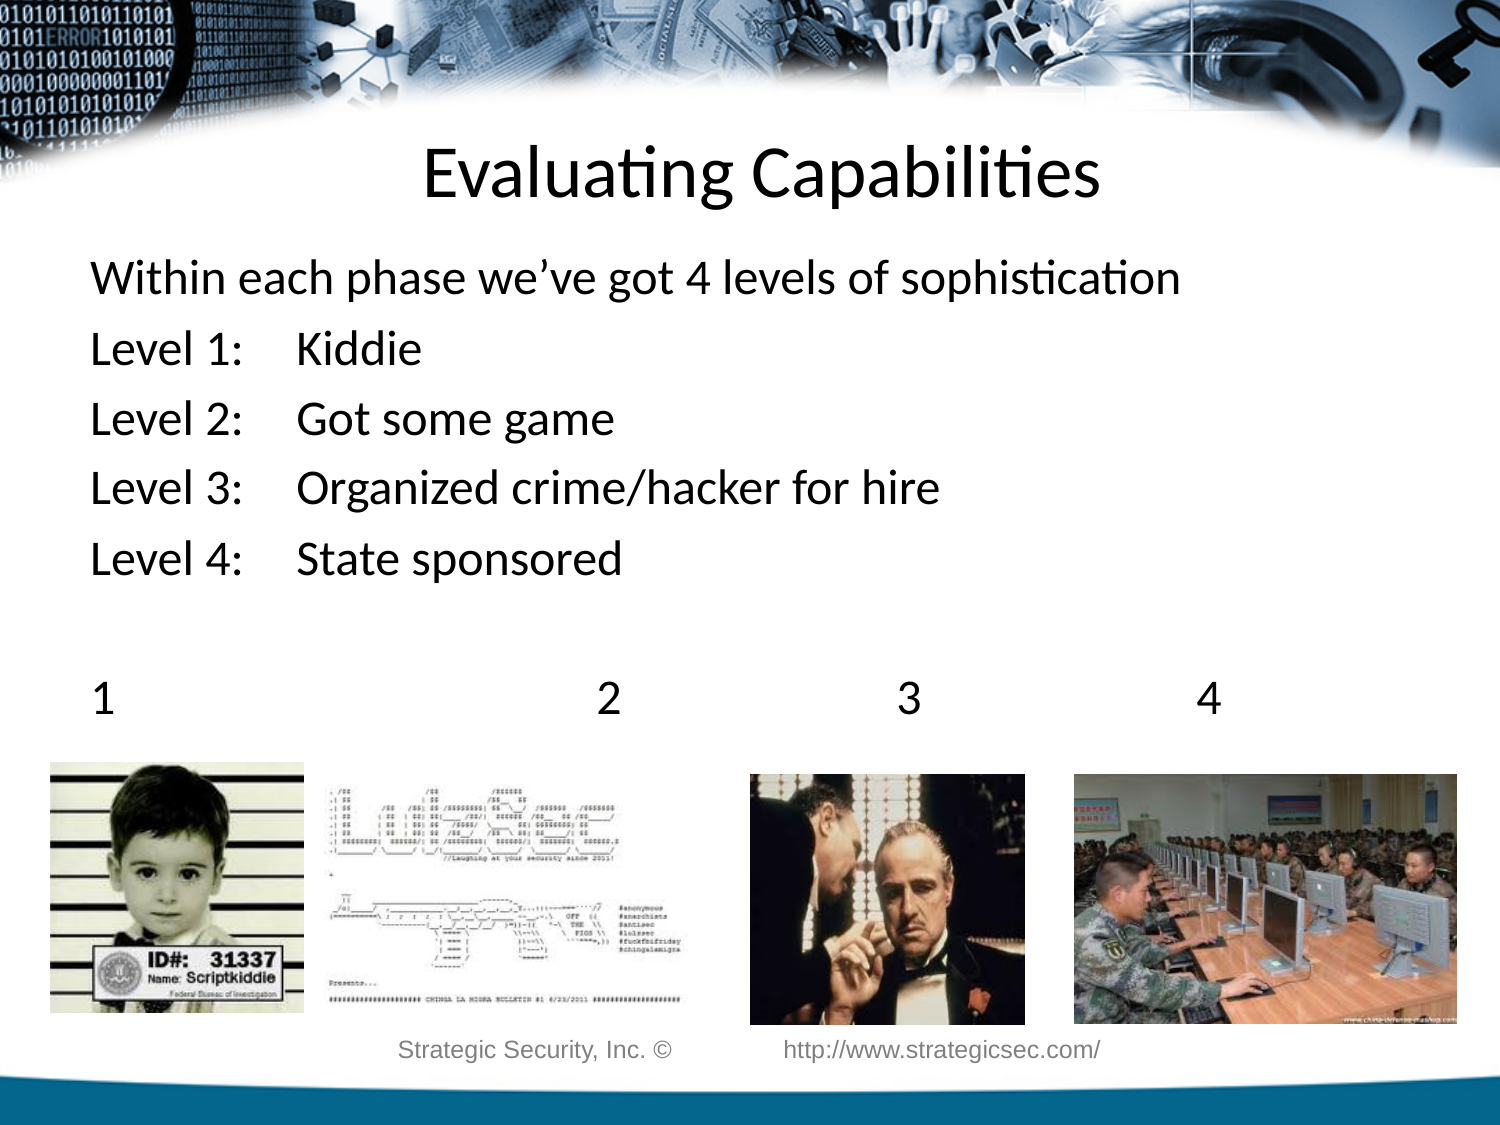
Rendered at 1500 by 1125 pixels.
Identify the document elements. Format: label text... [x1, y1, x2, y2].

picture [324, 774, 688, 1026]
picture [1061, 1048, 1069, 1057]
picture [1074, 774, 1457, 1024]
list Within each phase we’ve got 4 levels of sophistication Level 1: Kiddie Level 2: Got some game Level 3: Organized crime/hacker for hire Level 4: State sponsored 1 2 3 4 [75, 237, 1450, 1038]
picture [749, 774, 1026, 1026]
picture [0, 1048, 1500, 1093]
picture [550, 1048, 556, 1057]
picture [0, 0, 1500, 236]
picture [936, 1051, 943, 1057]
picture [49, 762, 304, 1013]
title Evaluating Capabilities [87, 24, 1438, 225]
picture [432, 1051, 439, 1057]
picture [815, 1048, 822, 1057]
